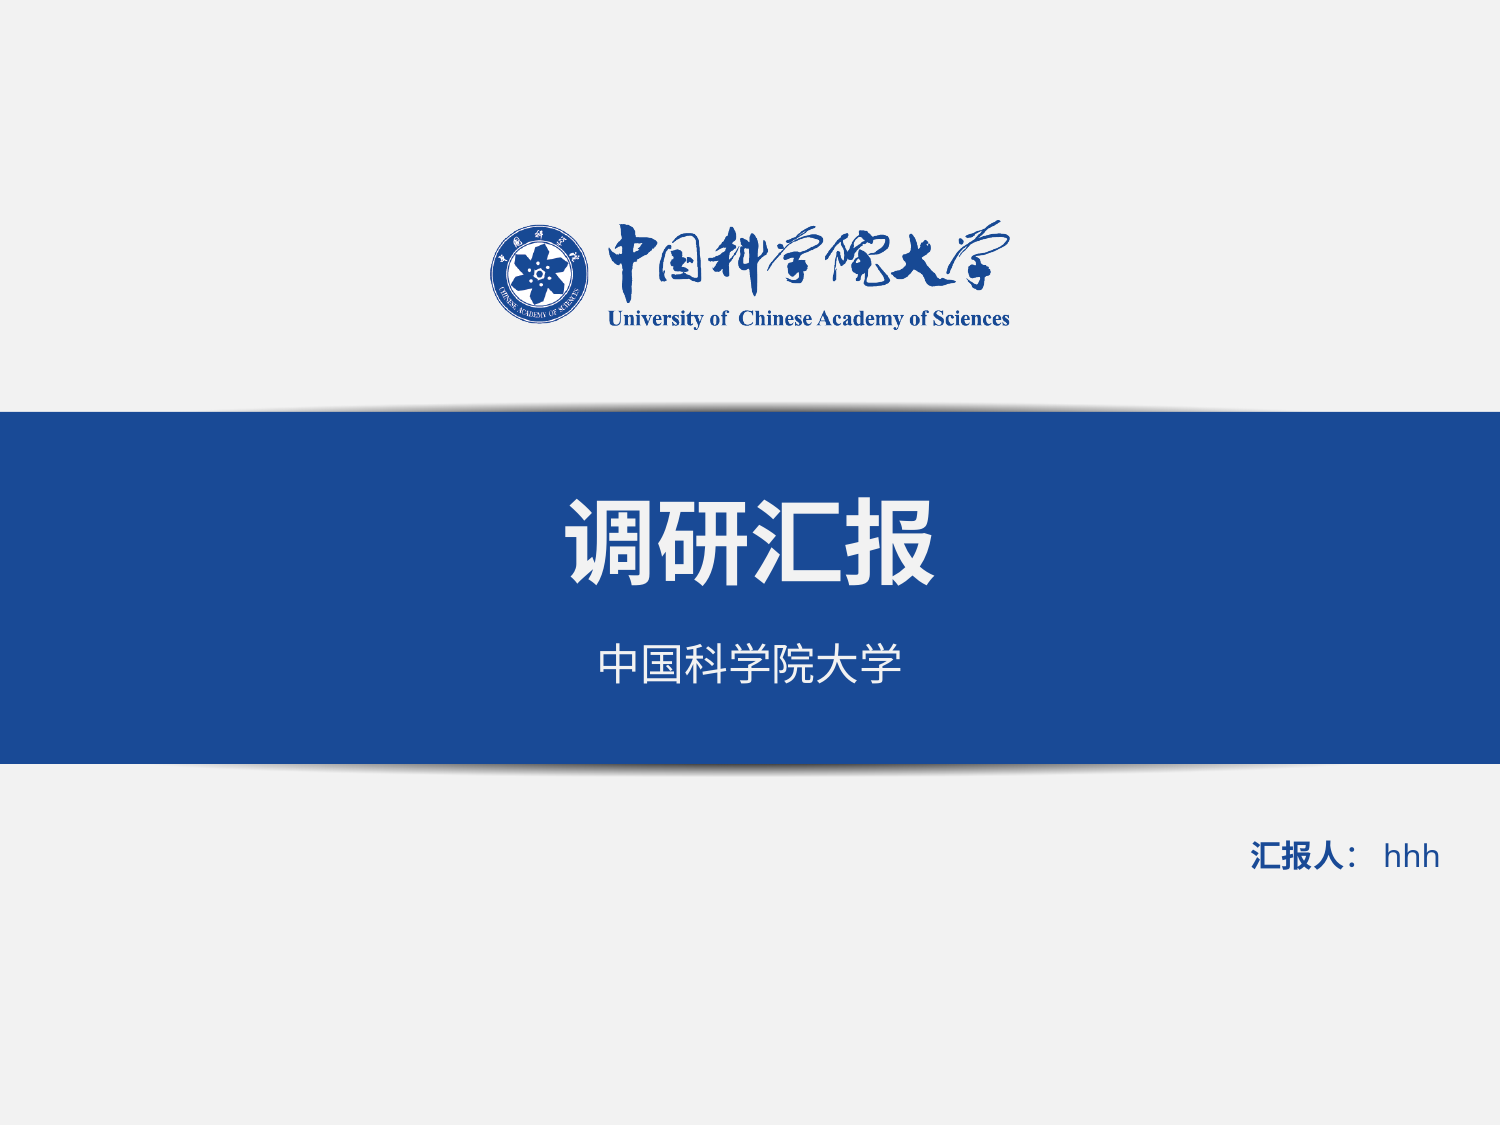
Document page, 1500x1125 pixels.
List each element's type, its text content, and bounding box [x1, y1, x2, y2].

text_box [0, 411, 741, 765]
text_box 中国科学院大学 [759, 631, 1185, 696]
picture [111, 0, 1389, 1125]
text_box 中国科学院大学 [315, 631, 741, 696]
text_box 汇报人：hhh [1239, 830, 1452, 879]
text_box 调研汇报 [759, 476, 1182, 604]
text_box 调研汇报 [318, 476, 741, 604]
text_box [759, 411, 1500, 765]
